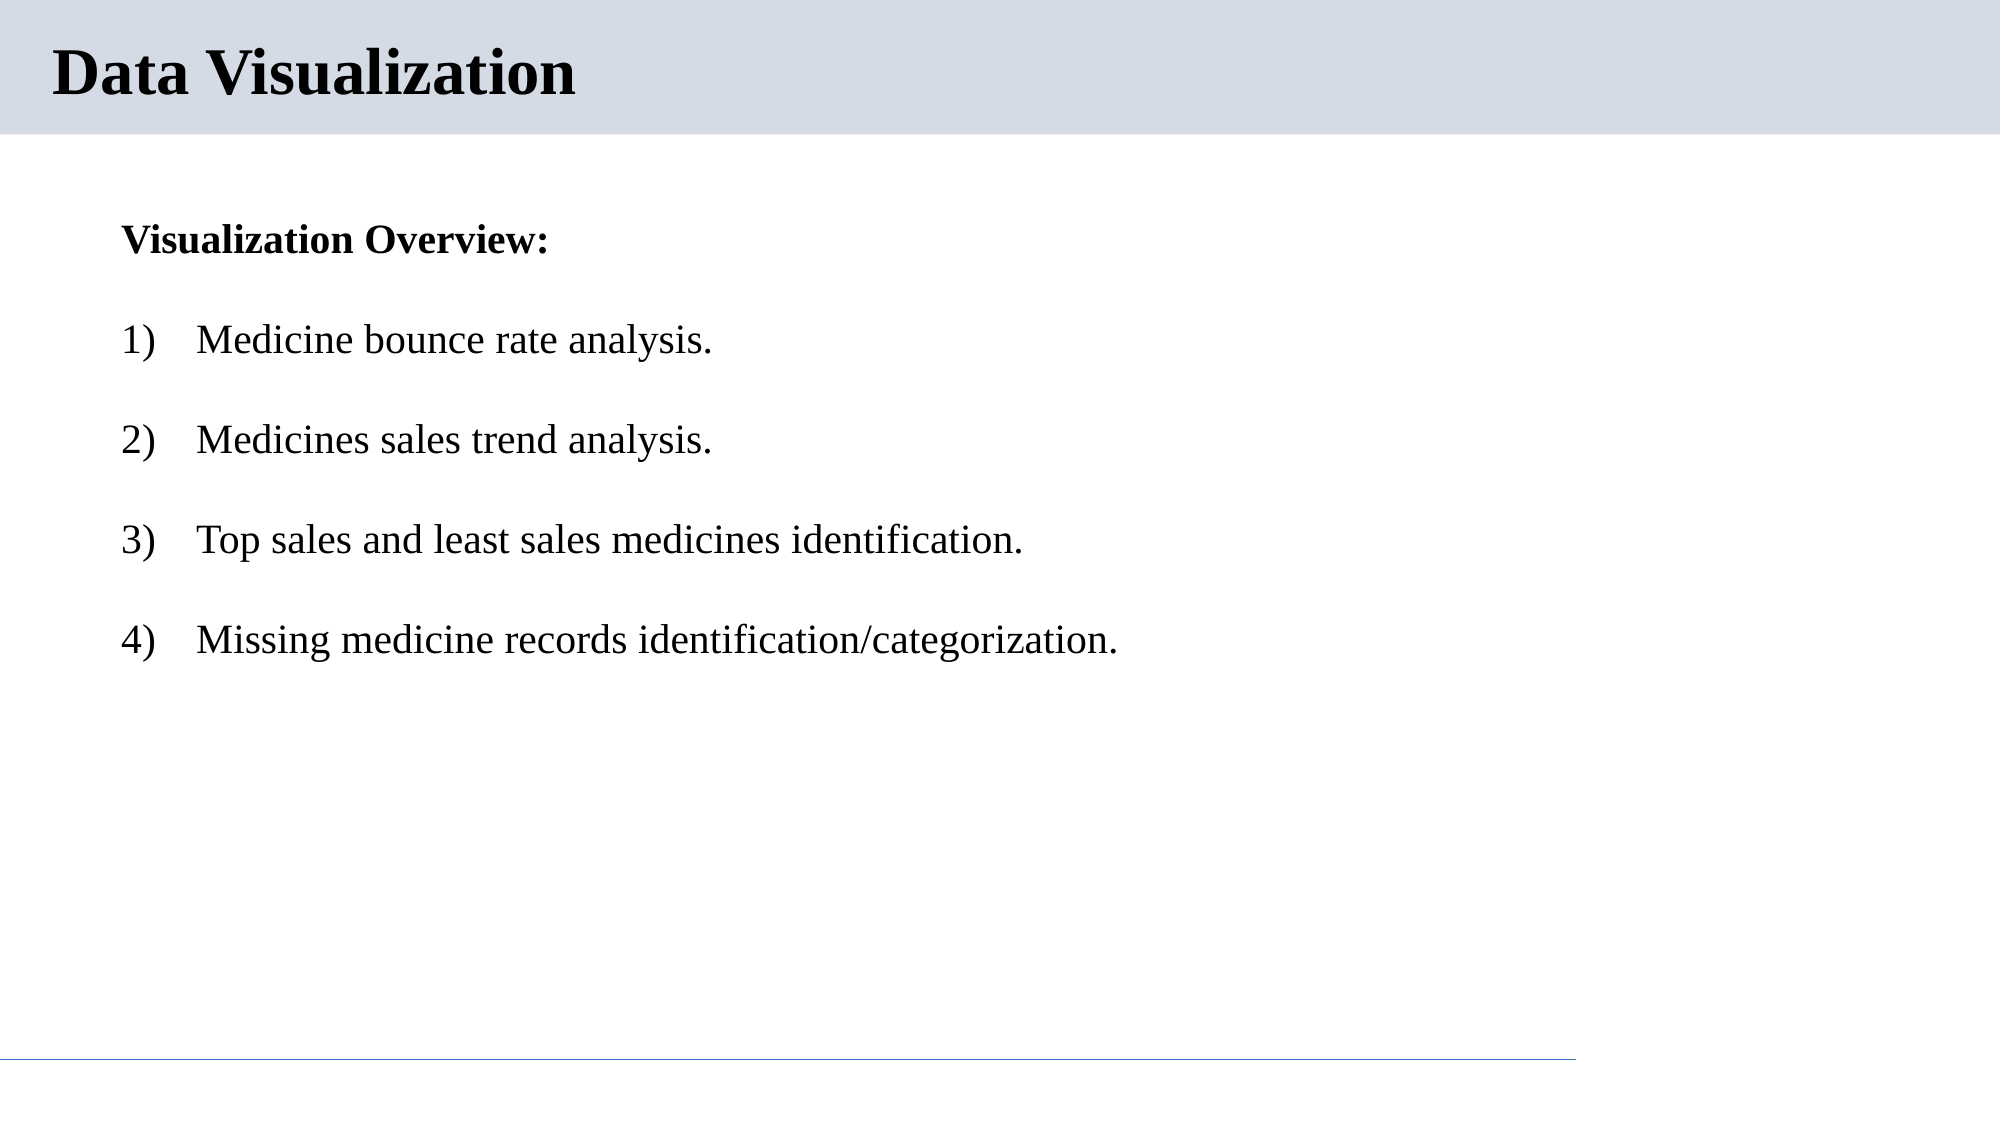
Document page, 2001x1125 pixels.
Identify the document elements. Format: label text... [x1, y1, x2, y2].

title Data Visualization [37, 0, 1763, 175]
text_box Visualization Overview: Medicine bounce rate analysis. Medicines sales trend analysis. Top sales and least sales medicines identification. Missing medicine records identification/categorization. [106, 204, 1894, 754]
